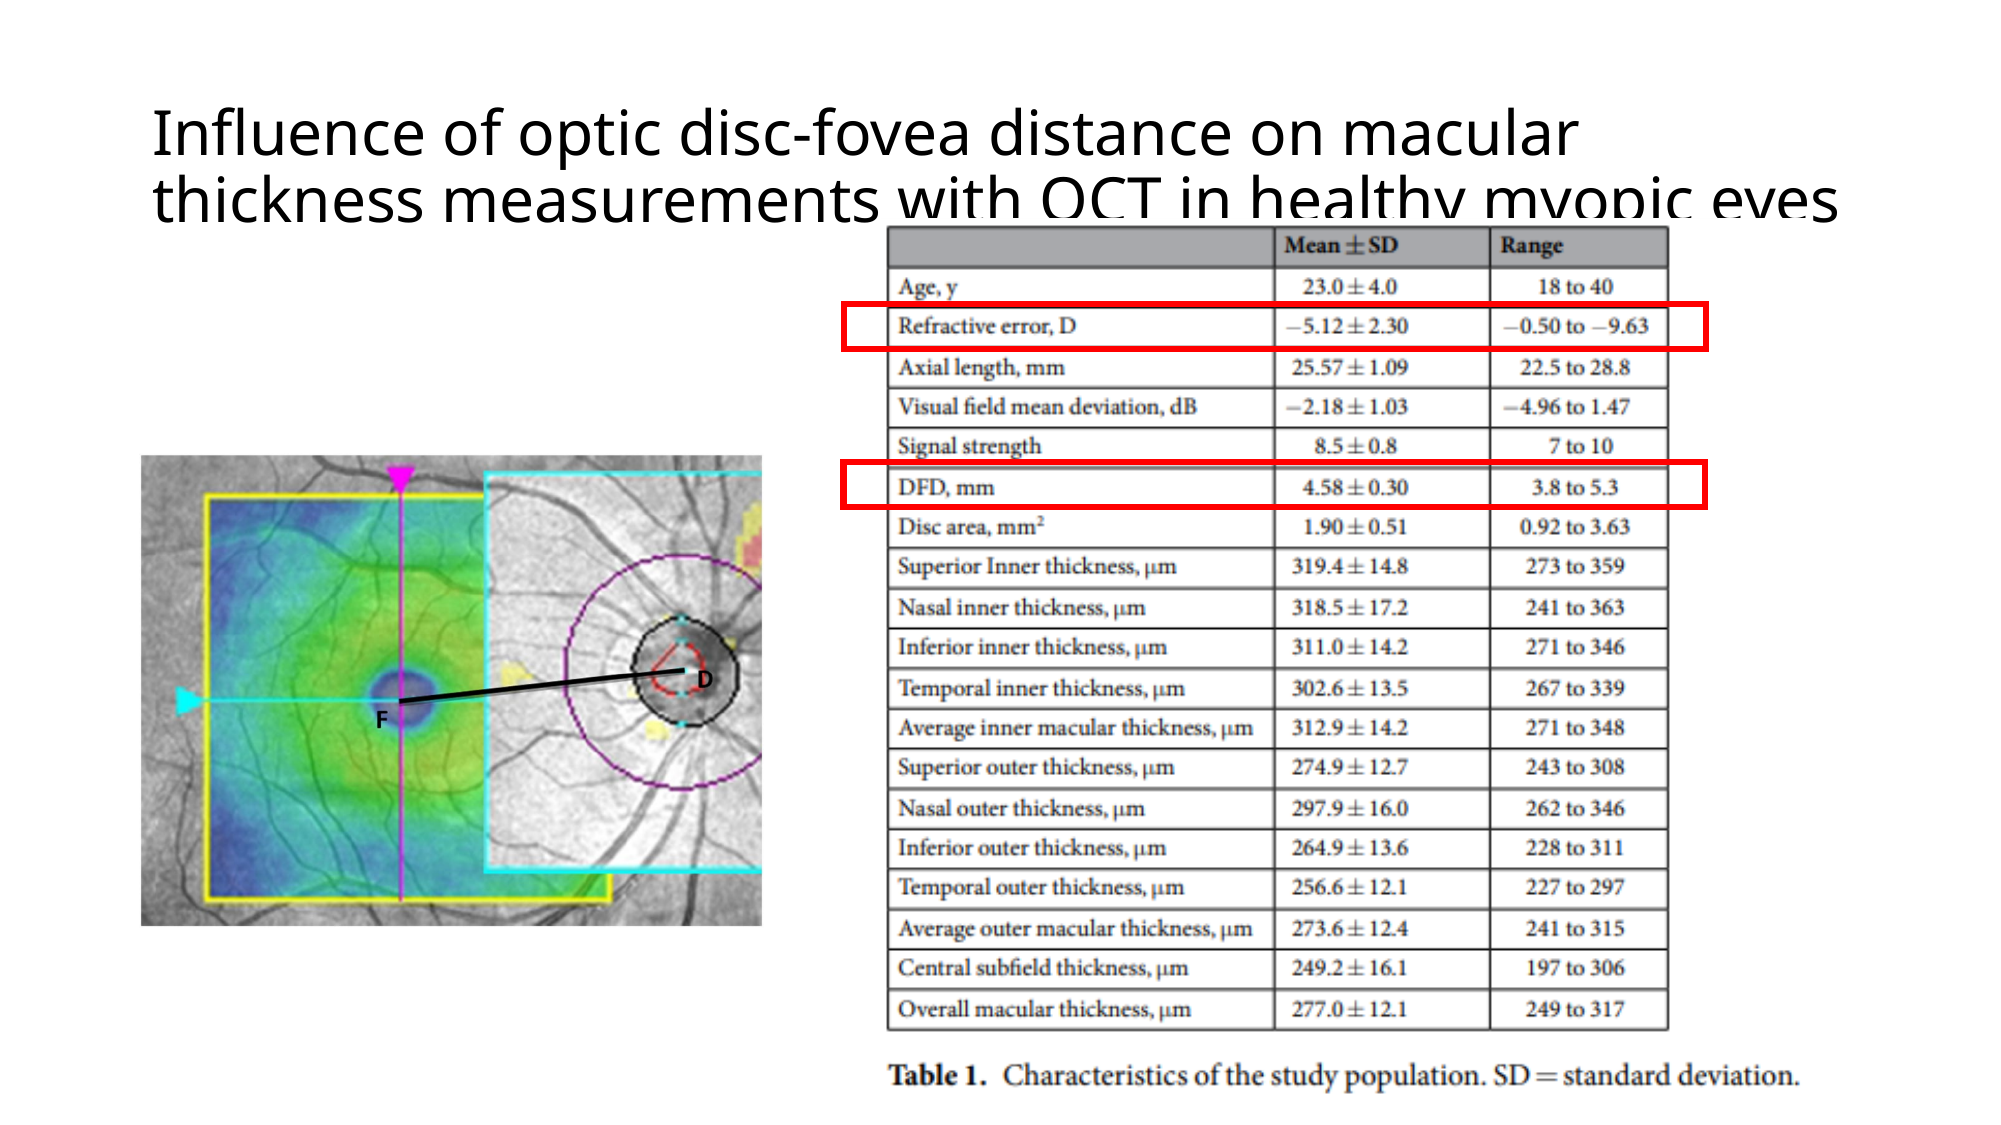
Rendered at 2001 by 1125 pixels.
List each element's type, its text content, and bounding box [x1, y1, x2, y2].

title Influence of optic disc-fovea distance on macular thickness measurements with OCT in healthy myopic eyes [137, 59, 1863, 278]
text_box [843, 303, 881, 350]
text_box [843, 461, 881, 508]
picture [881, 218, 1807, 1108]
picture [137, 452, 766, 928]
